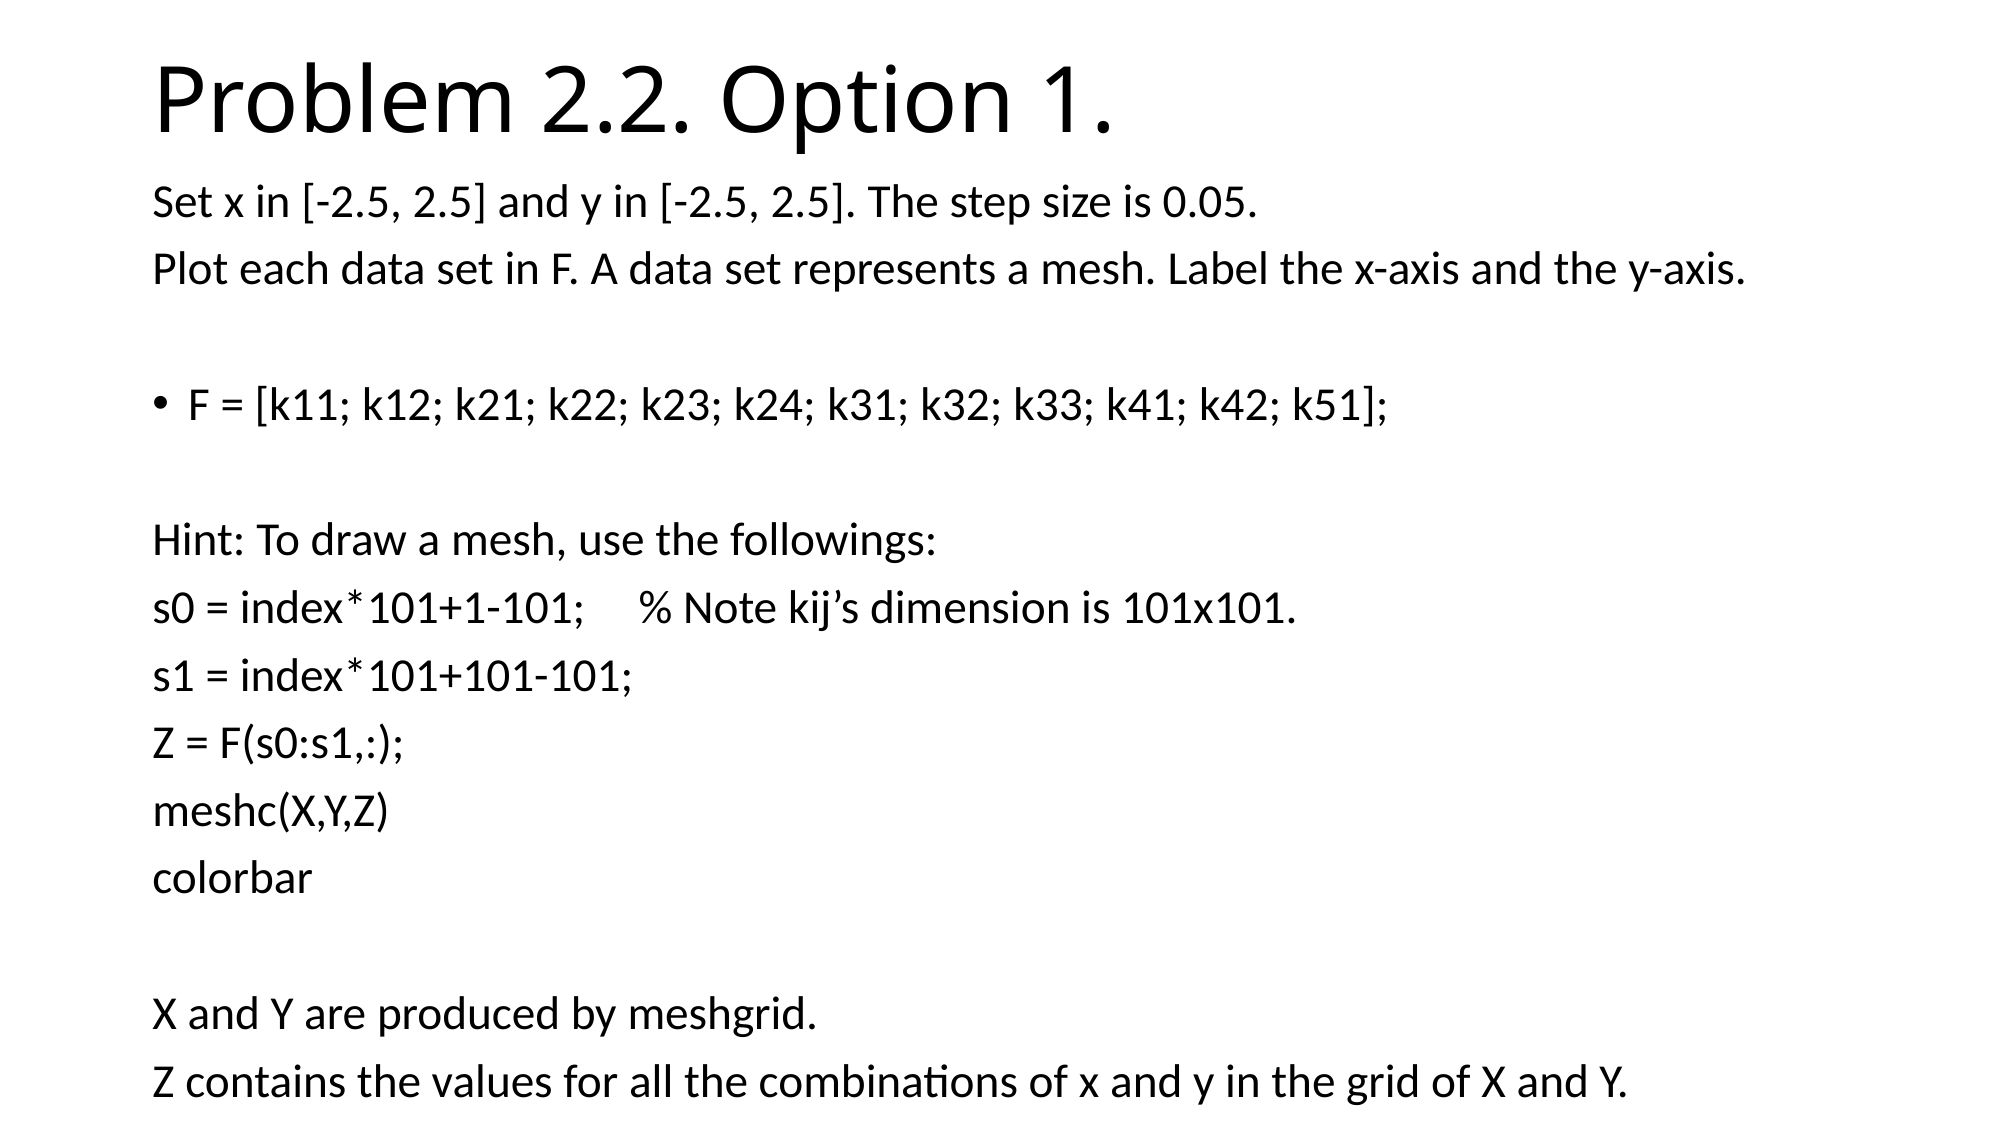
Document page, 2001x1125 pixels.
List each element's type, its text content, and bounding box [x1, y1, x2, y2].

list Set x in [-2.5, 2.5] and y in [-2.5, 2.5]. The step size is 0.05. Plot each data set in F. A data set represents a mesh. Label the x-axis and the y-axis. F = [k11; k12; k21; k22; k23; k24; k31; k32; k33; k41; k42; k51]; Hint: To draw a mesh, use the followings: s0 = index*101+1-101; % Note kij’s dimension is 101x101. s1 = index*101+101-101; Z = F(s0:s1,:); meshc(X,Y,Z) colorbar X and Y are produced by meshgrid. Z contains the values for all the combinations of x and y in the grid of X and Y. [137, 169, 1863, 1125]
title Problem 2.2. Option 1. [137, 0, 1863, 169]
